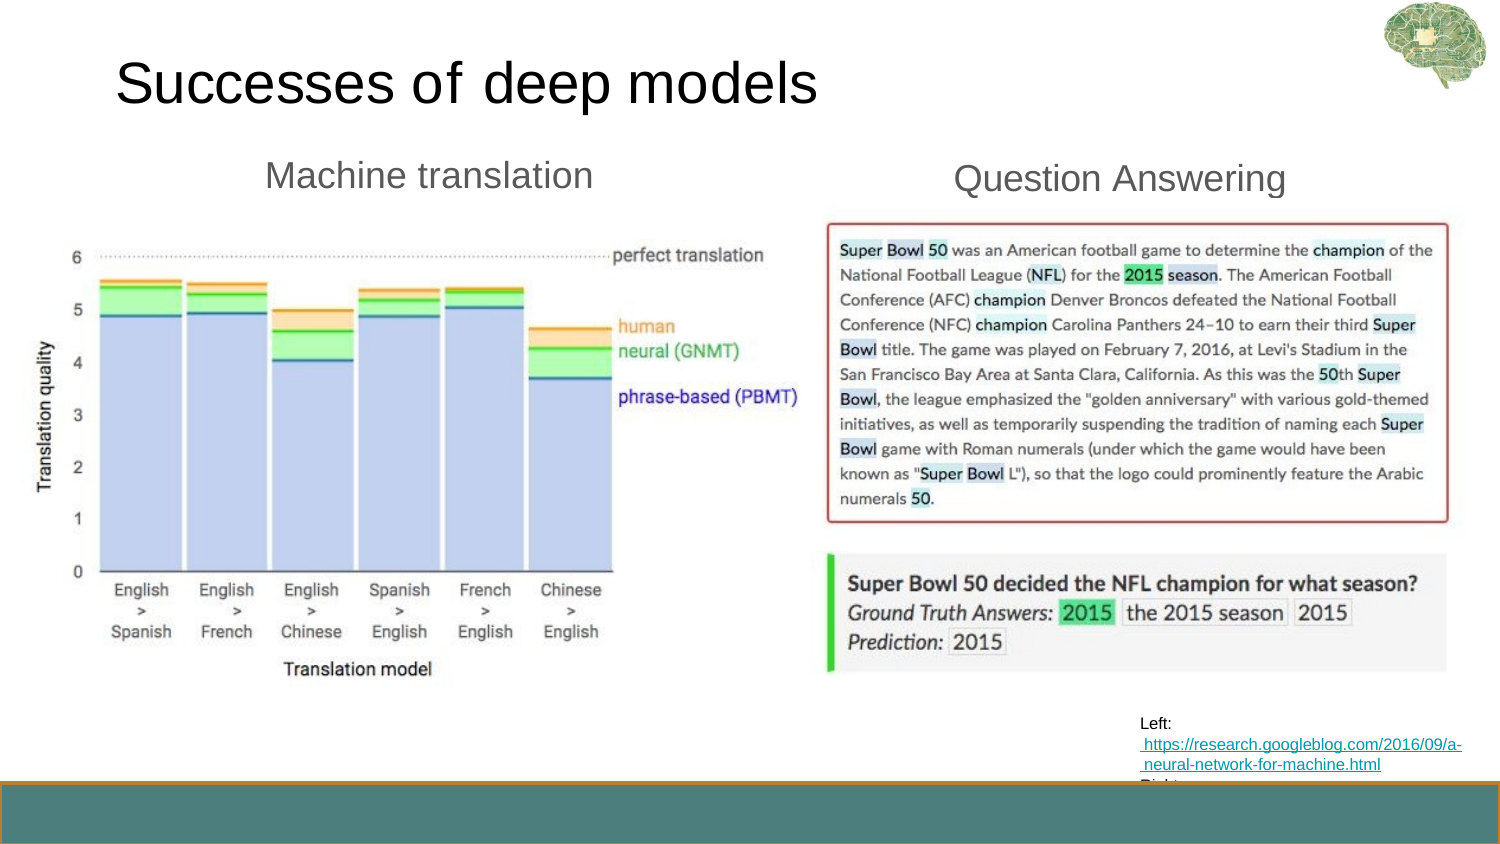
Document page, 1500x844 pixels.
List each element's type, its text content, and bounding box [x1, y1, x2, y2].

text_box [811, 551, 1447, 675]
title Successes of deep models [111, 9, 1500, 151]
text_box [1, 219, 819, 692]
text_box Left: https://research.googleblog.com/2016/09/a- neural-network-for-machine.html [1137, 713, 1464, 774]
text_box [0, 781, 1500, 844]
text_box Machine translation [262, 151, 598, 197]
text_box [821, 198, 1469, 541]
picture [1381, 0, 1489, 90]
text_box Question Answering [951, 153, 1290, 198]
text_box Right: https://rajpurkar.github.io/SQuAD-explorer/ [1137, 775, 1457, 781]
